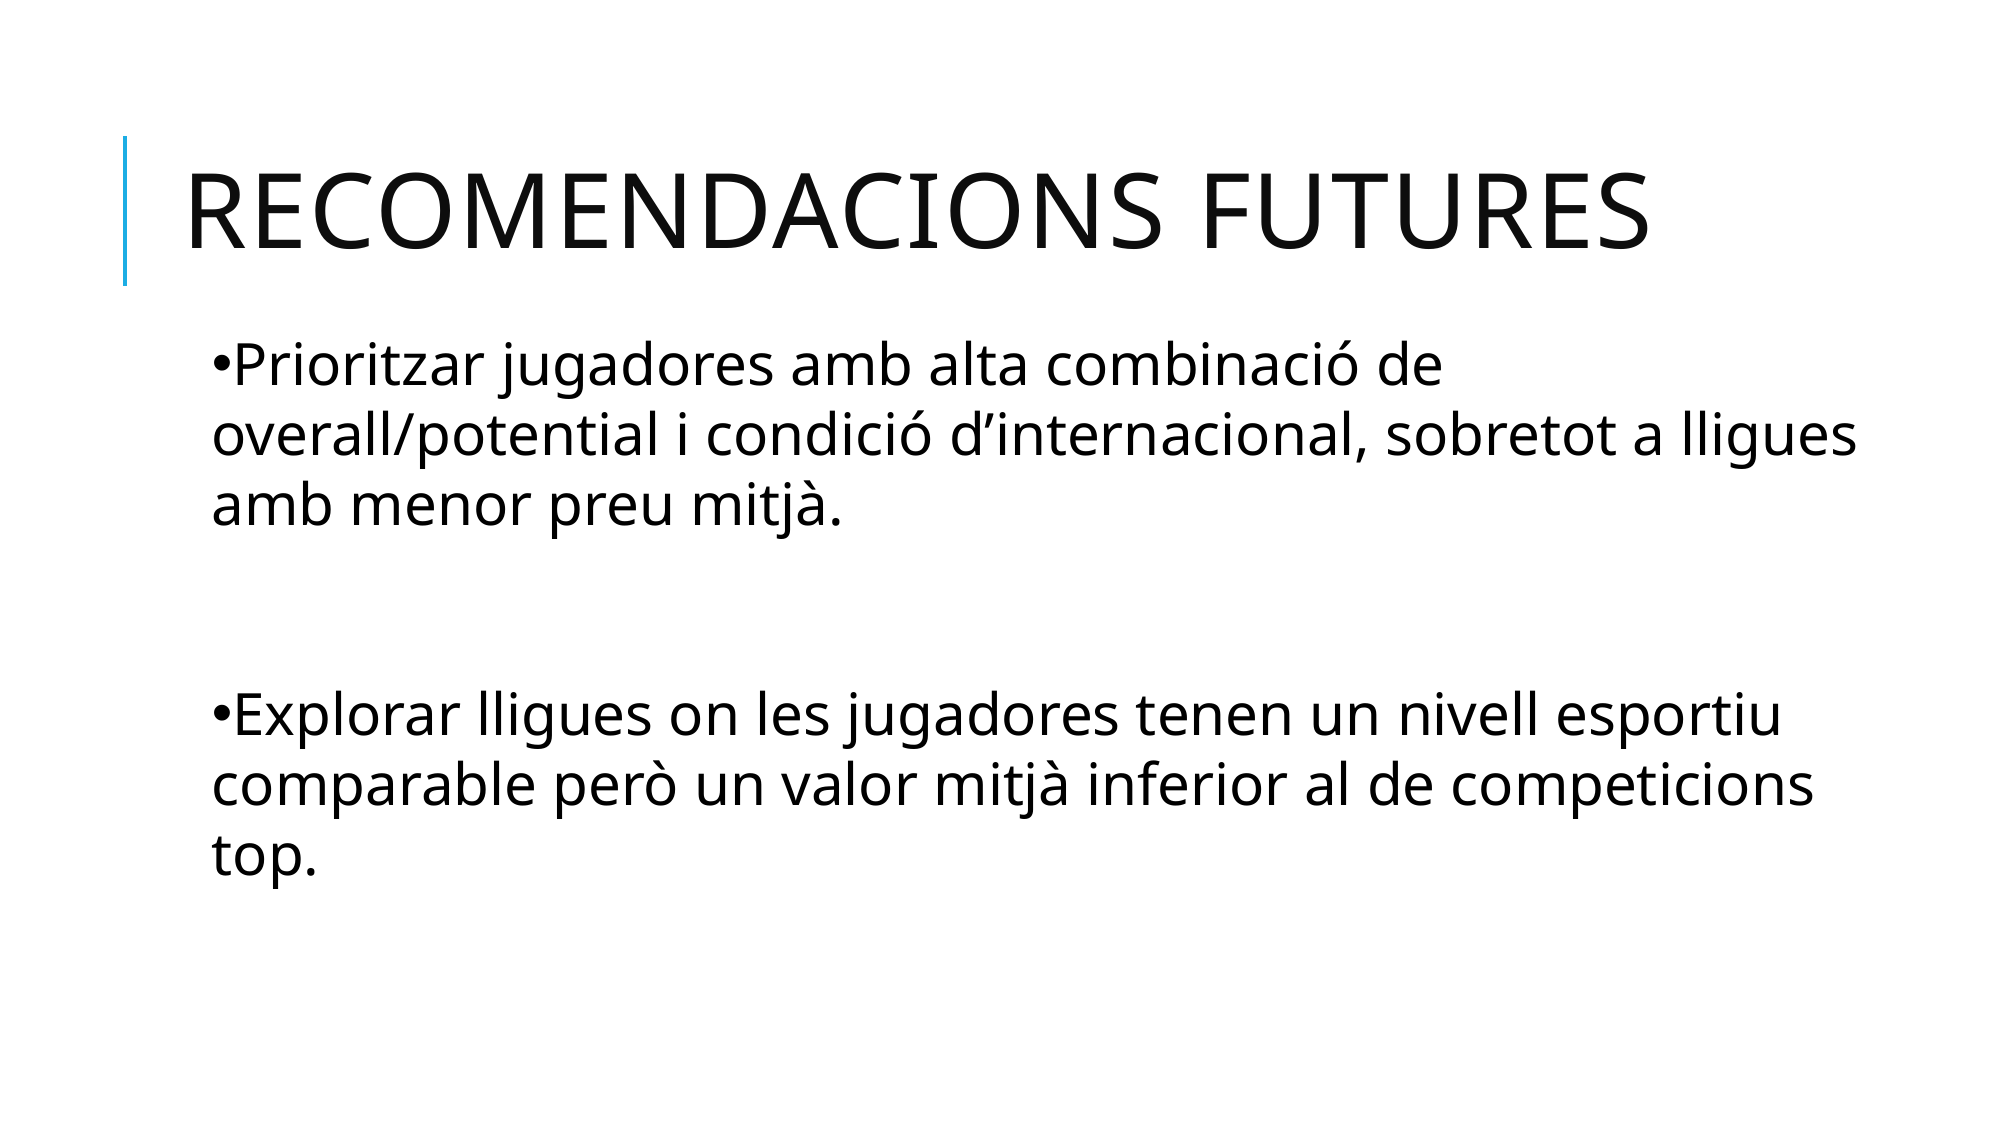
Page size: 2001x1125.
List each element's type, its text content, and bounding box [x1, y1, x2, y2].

title Recomendacions futures [168, 96, 1763, 342]
text_box Prioritzar jugadores amb alta combinació de overall/potential i condició d’internacional, sobretot a lligues amb menor preu mitjà.​ Explorar lligues on les jugadores tenen un nivell esportiu comparable però un valor mitjà inferior al de competicions top. [197, 274, 1876, 895]
